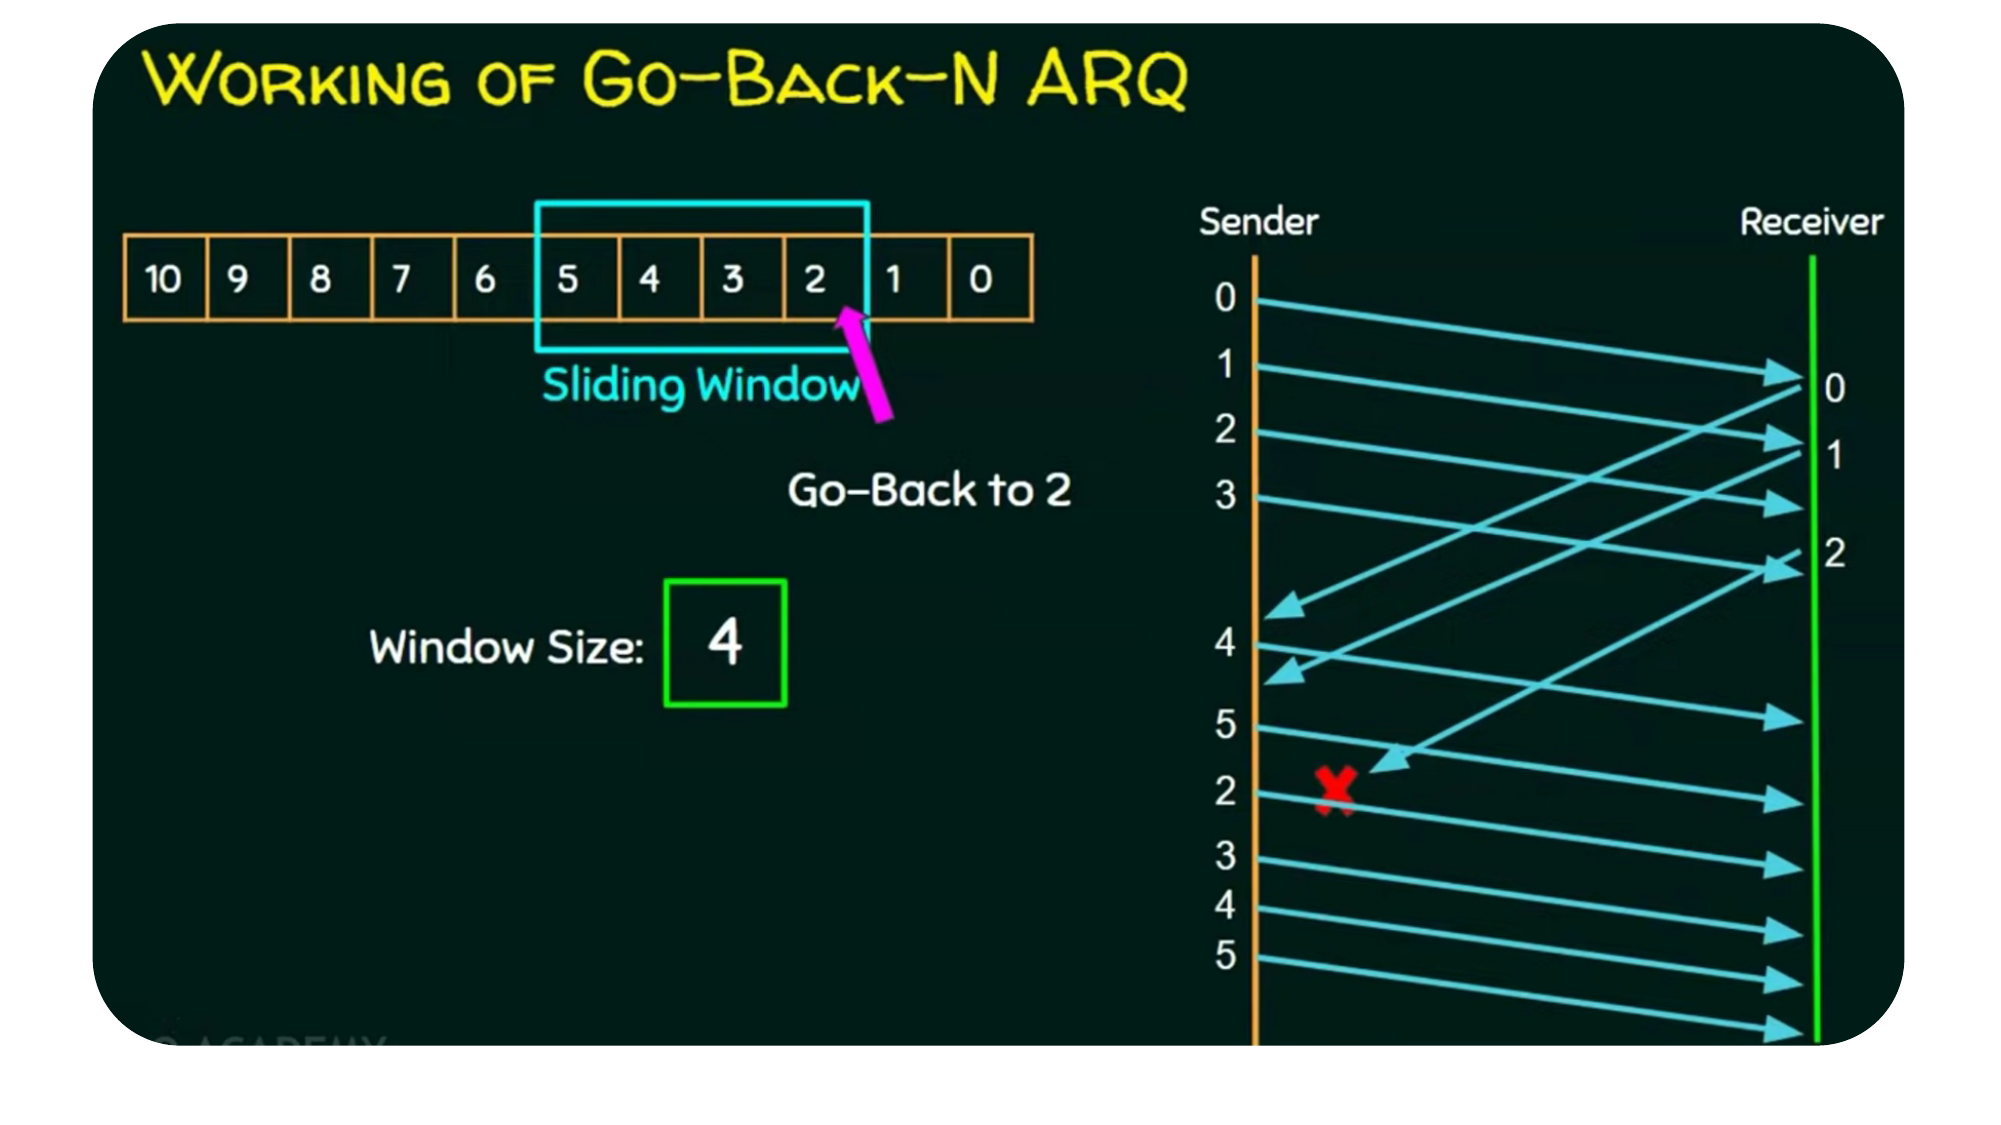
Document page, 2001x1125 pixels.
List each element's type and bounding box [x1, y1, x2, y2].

picture [92, 23, 1905, 1046]
